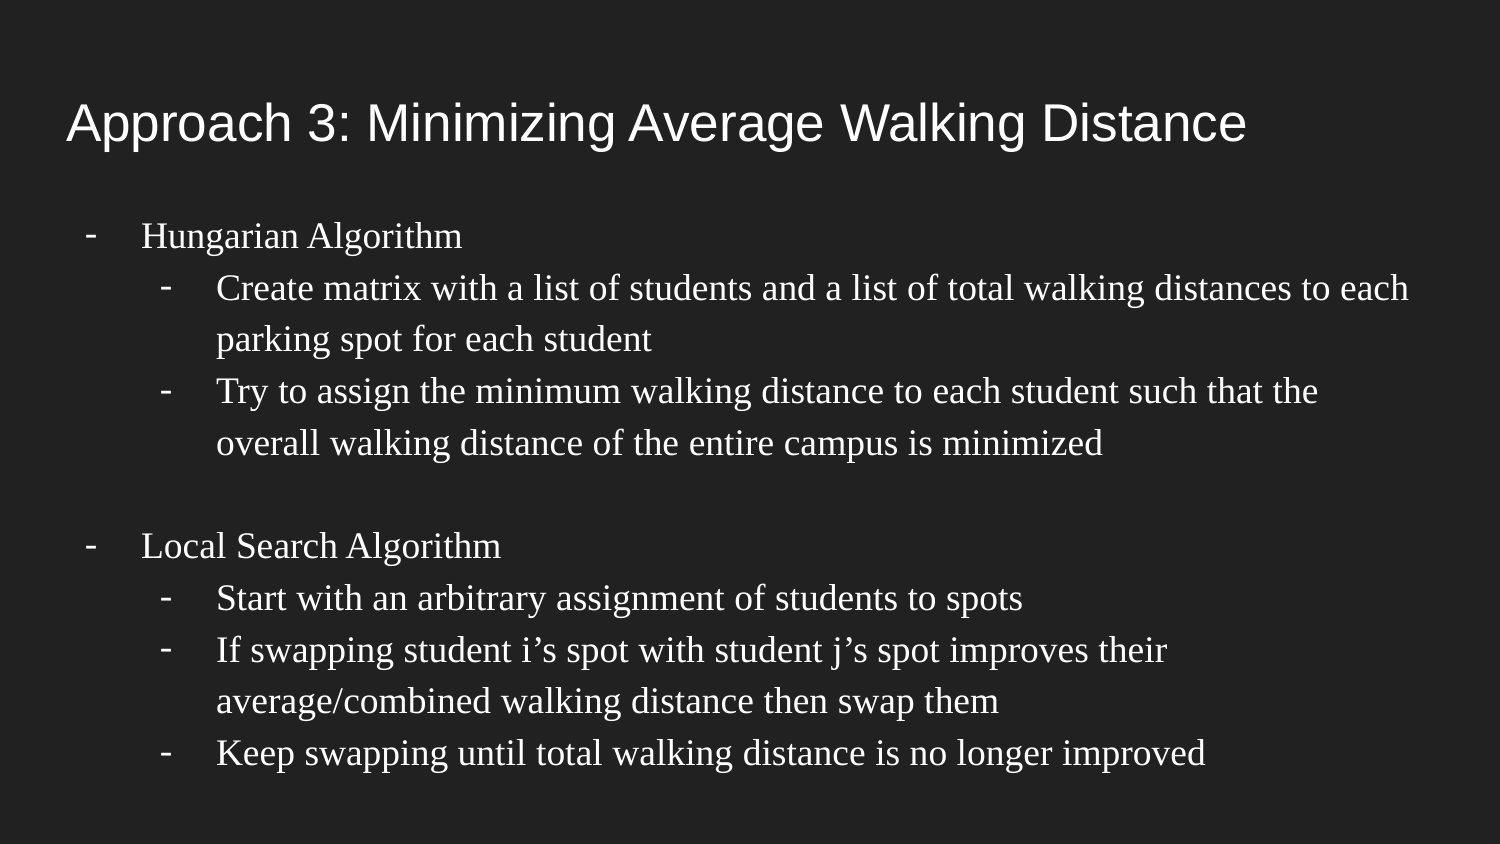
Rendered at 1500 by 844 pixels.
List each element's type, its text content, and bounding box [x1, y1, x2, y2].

list Hungarian Algorithm Create matrix with a list of students and a list of total walking distances to each parking spot for each student Try to assign the minimum walking distance to each student such that the overall walking distance of the entire campus is minimized Local Search Algorithm Start with an arbitrary assignment of students to spots If swapping student i’s spot with student j’s spot improves their average/combined walking distance then swap them Keep swapping until total walking distance is no longer improved [51, 189, 1449, 750]
title Approach 3: Minimizing Average Walking Distance [51, 72, 1449, 167]
